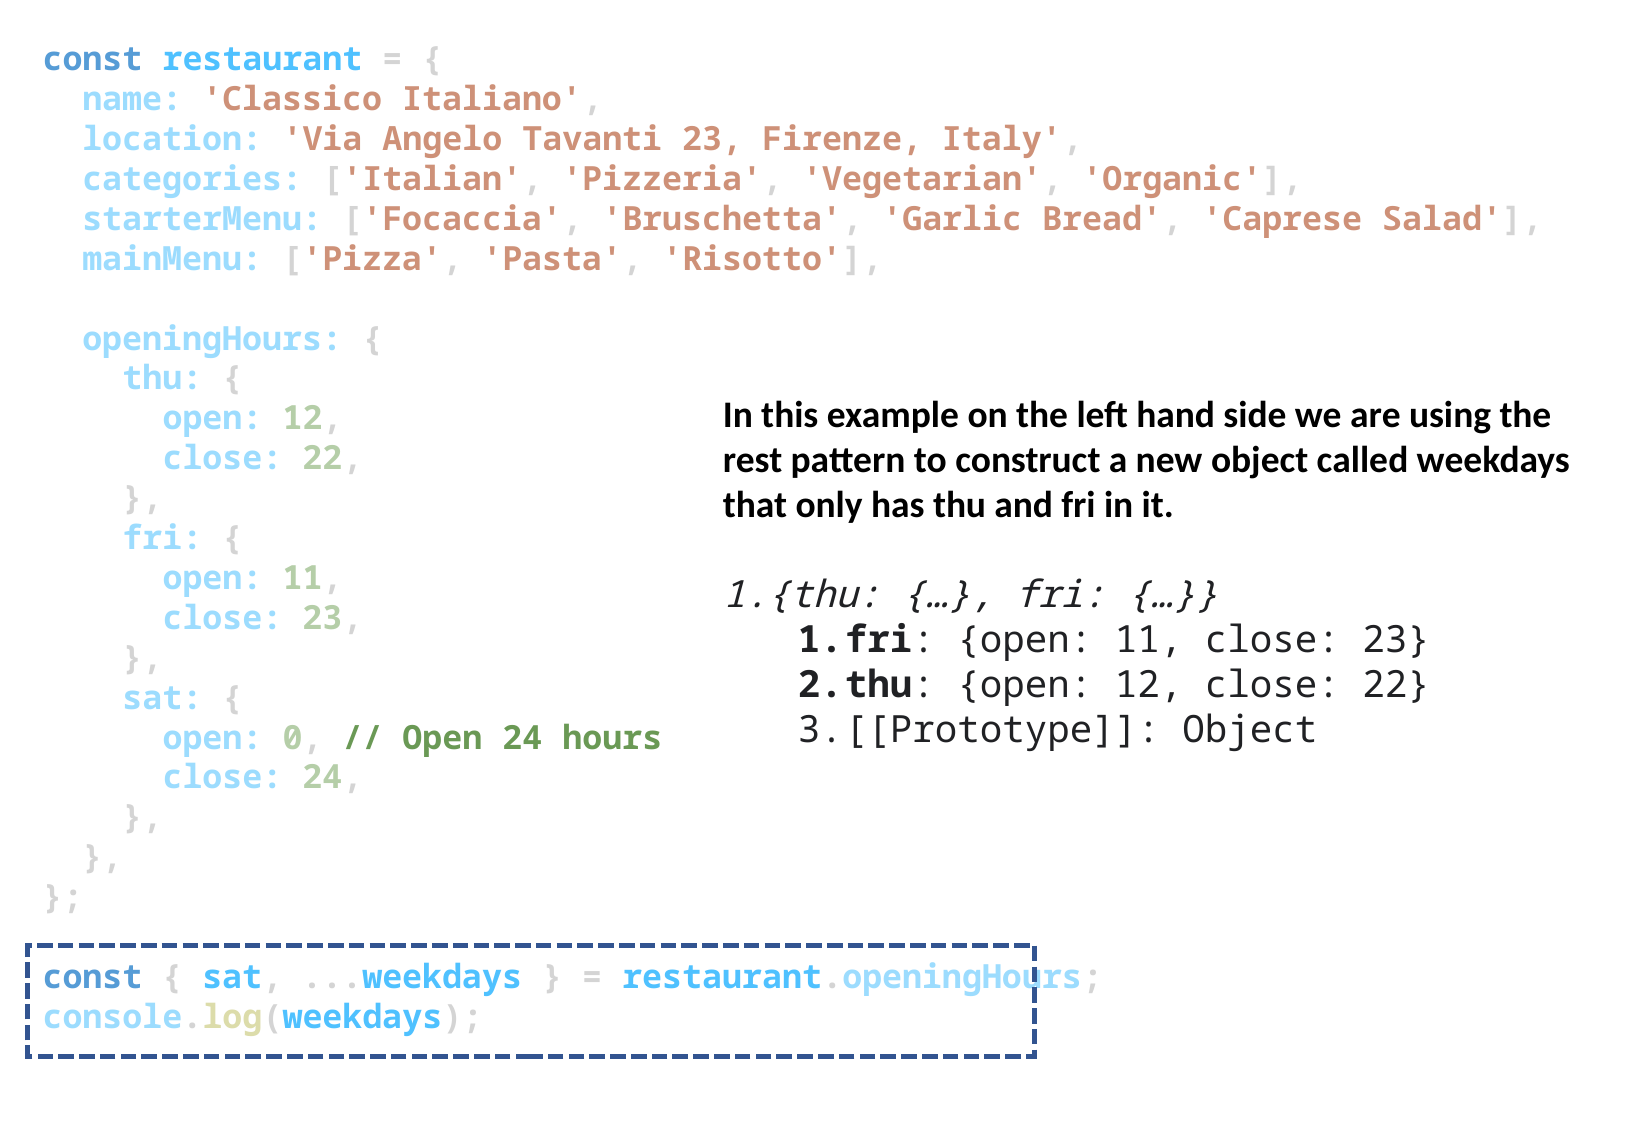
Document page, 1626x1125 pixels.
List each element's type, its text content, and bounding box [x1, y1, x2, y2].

text_box {thu: {…}, fri: {…}} fri: {open: 11, close: 23} thu: {open: 12, close: 22} [[Prototype]]: Object [708, 562, 1521, 758]
text_box const restaurant = { name: 'Classico Italiano', location: 'Via Angelo Tavanti 23, Firenze, Italy', categories: ['Italian', 'Pizzeria', 'Vegetarian', 'Organic'], starterMenu: ['Focaccia', 'Bruschetta', 'Garlic Bread', 'Caprese Salad'], mainMenu: ['Pizza', 'Pasta', 'Risotto'], openingHours: { thu: { open: 12, close: 22, }, fri: { open: 11, close: 23, }, sat: { open: 0, // Open 24 hours close: 24, }, }, }; const { sat, ...weekdays } = restaurant.openingHours; console.log(weekdays); [27, 29, 1598, 1043]
text_box In this example on the left hand side we are using the rest pattern to construct a new object called weekdays that only has thu and fri in it. [708, 382, 1597, 533]
text_box [27, 945, 1036, 1057]
